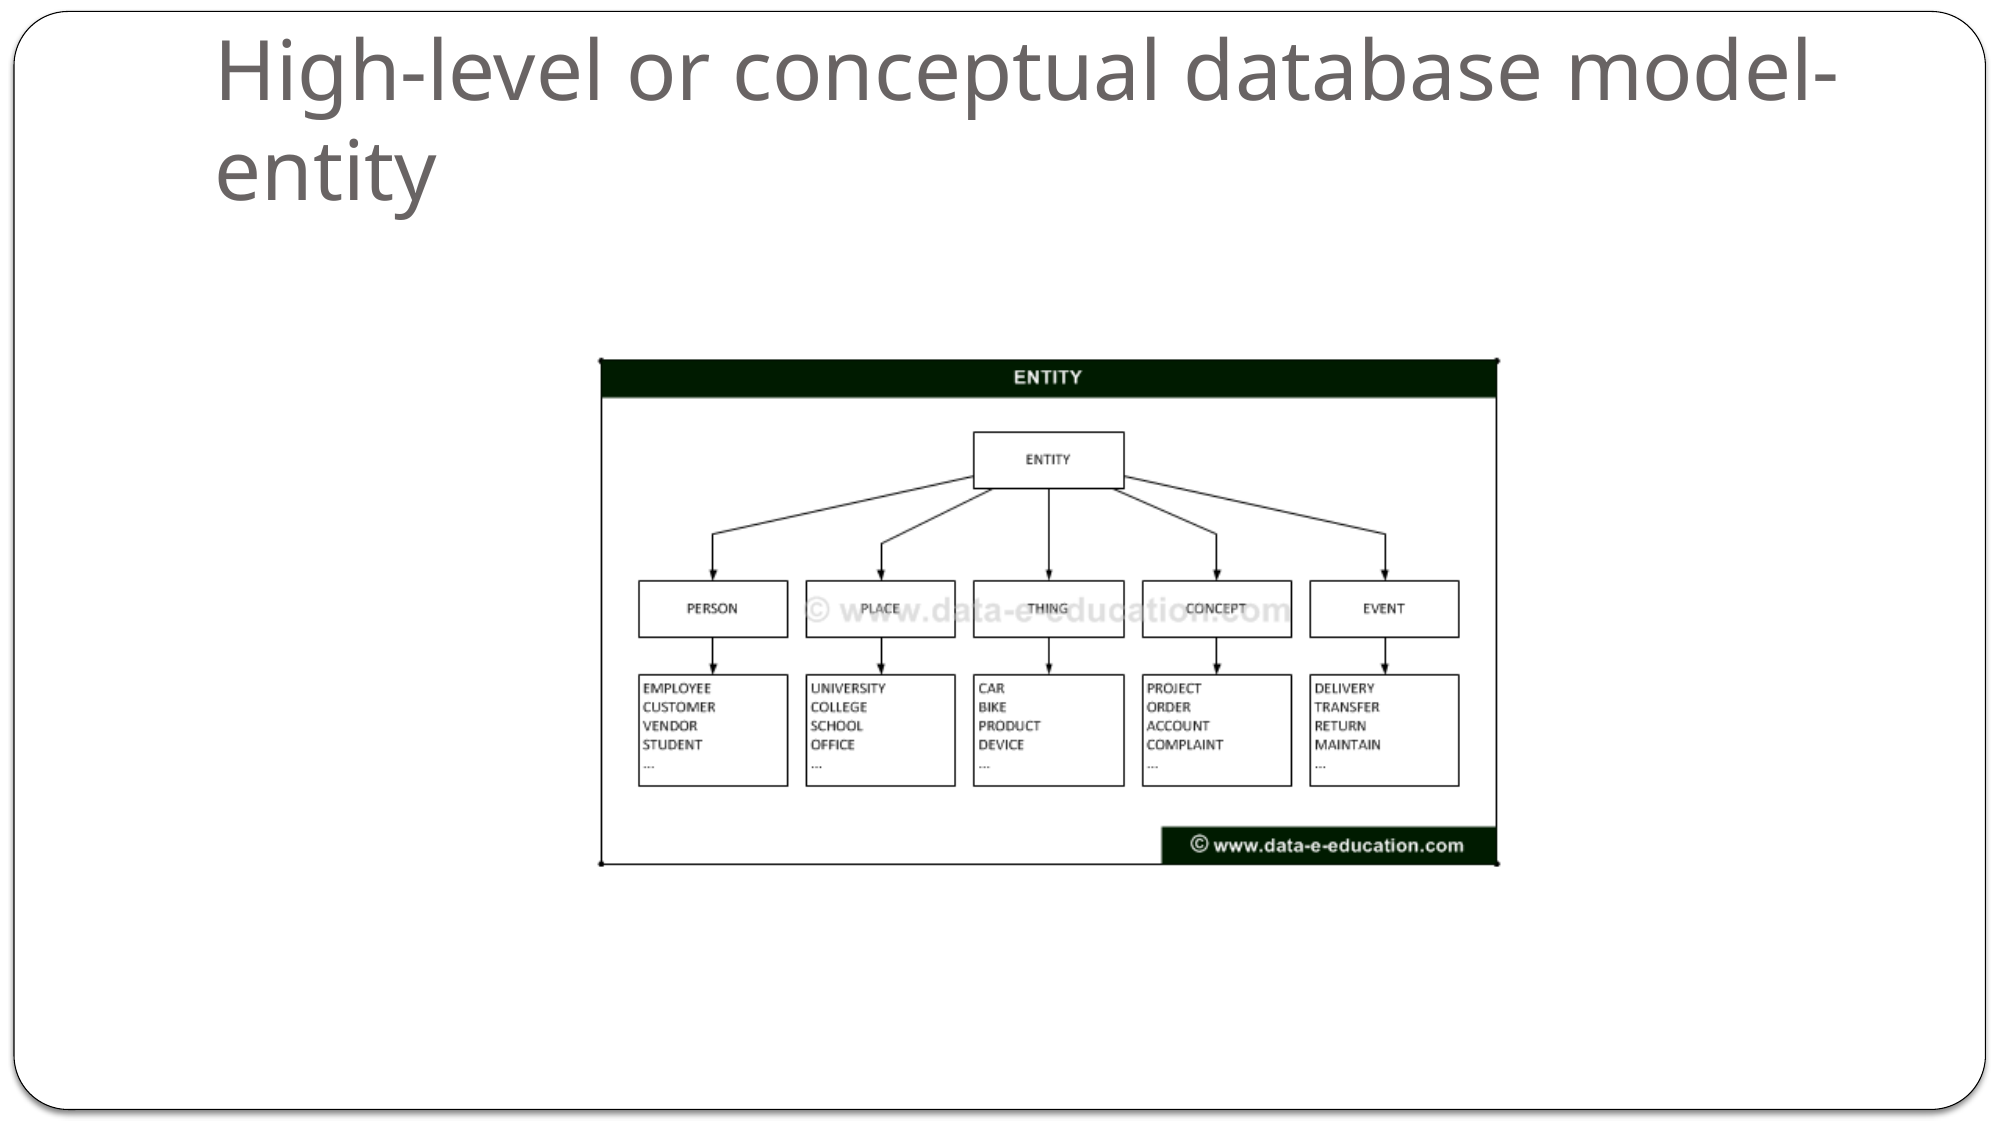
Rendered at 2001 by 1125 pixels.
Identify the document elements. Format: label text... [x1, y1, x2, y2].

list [590, 344, 1510, 881]
title High-level or conceptual database model-entity [200, 45, 1900, 233]
